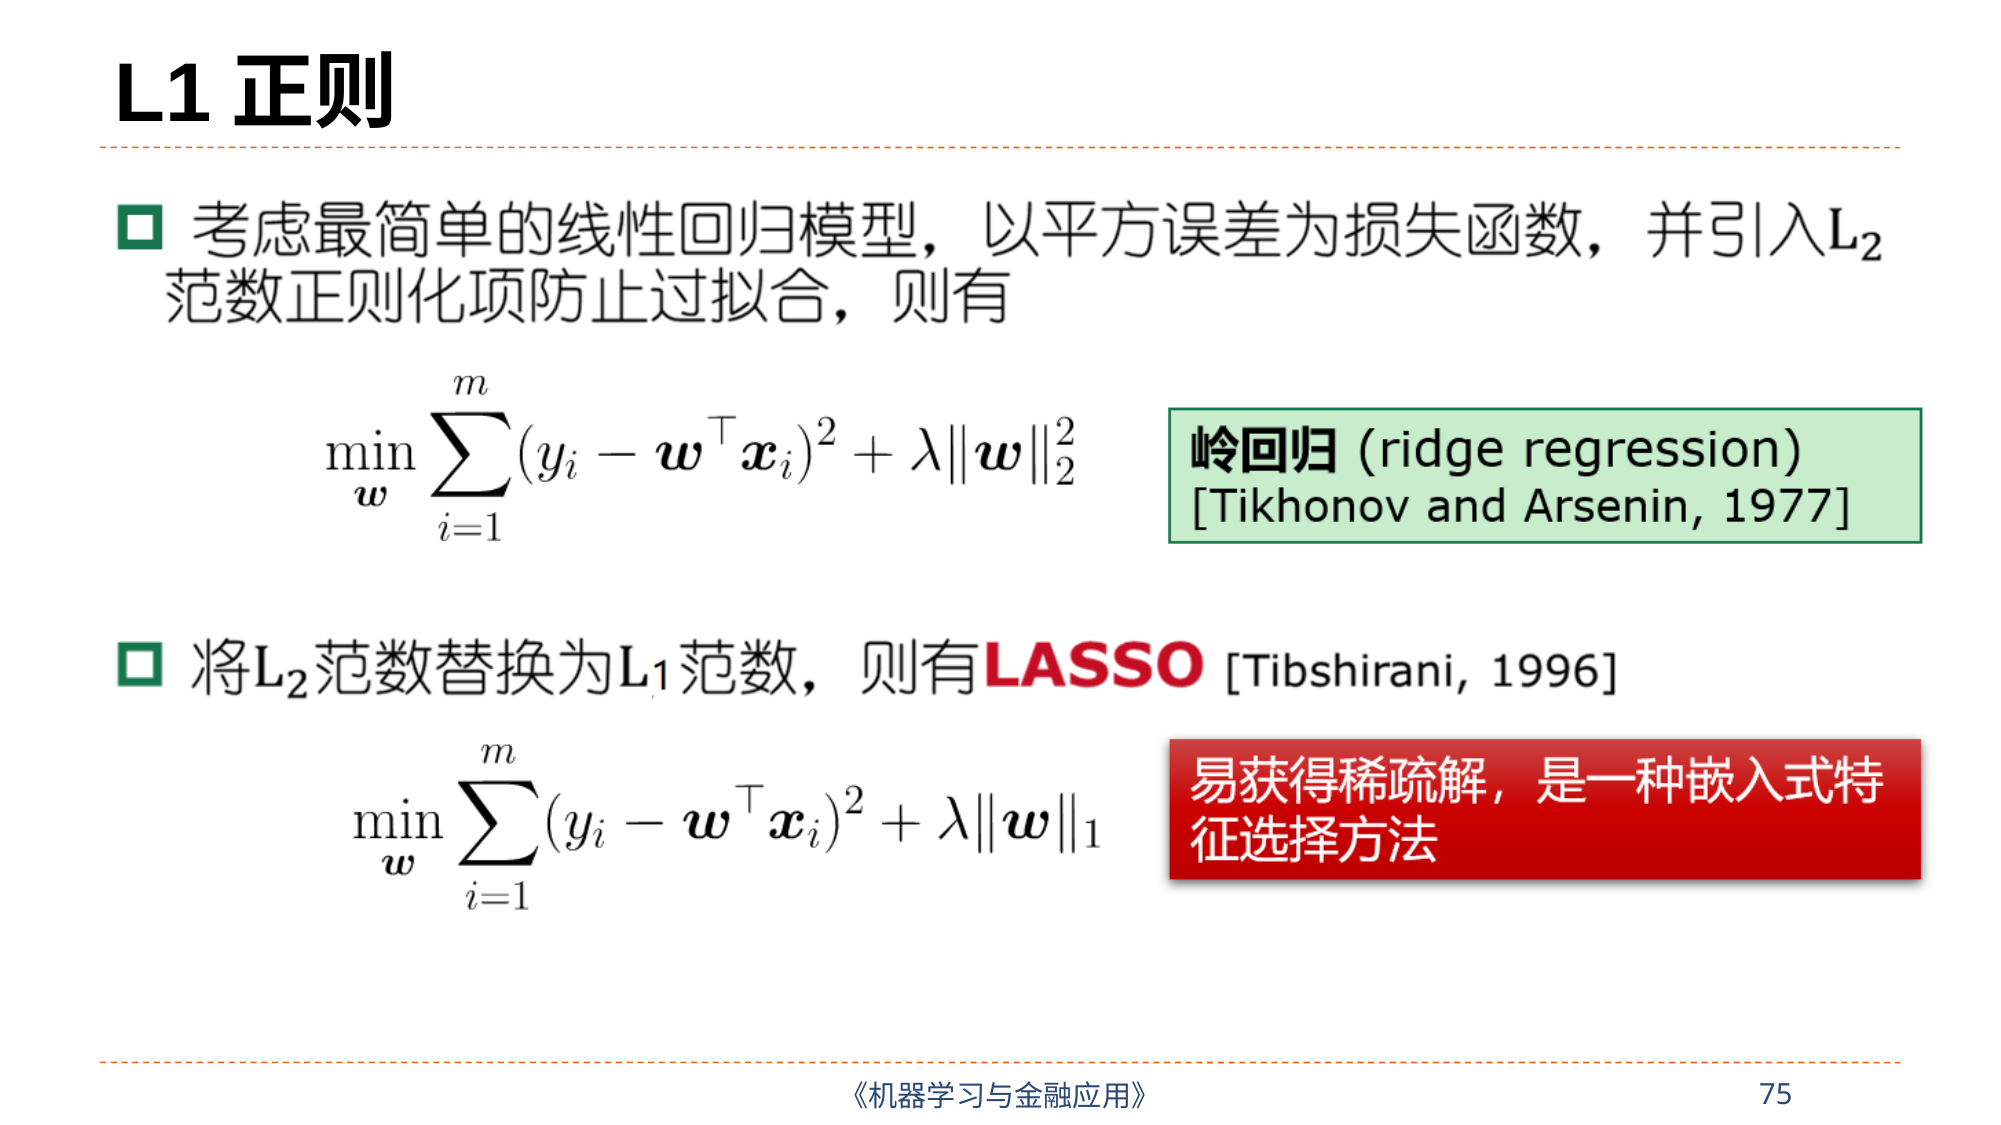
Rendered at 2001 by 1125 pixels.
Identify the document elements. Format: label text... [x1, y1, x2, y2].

title L1正则 [99, 24, 1900, 146]
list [99, 177, 1935, 948]
